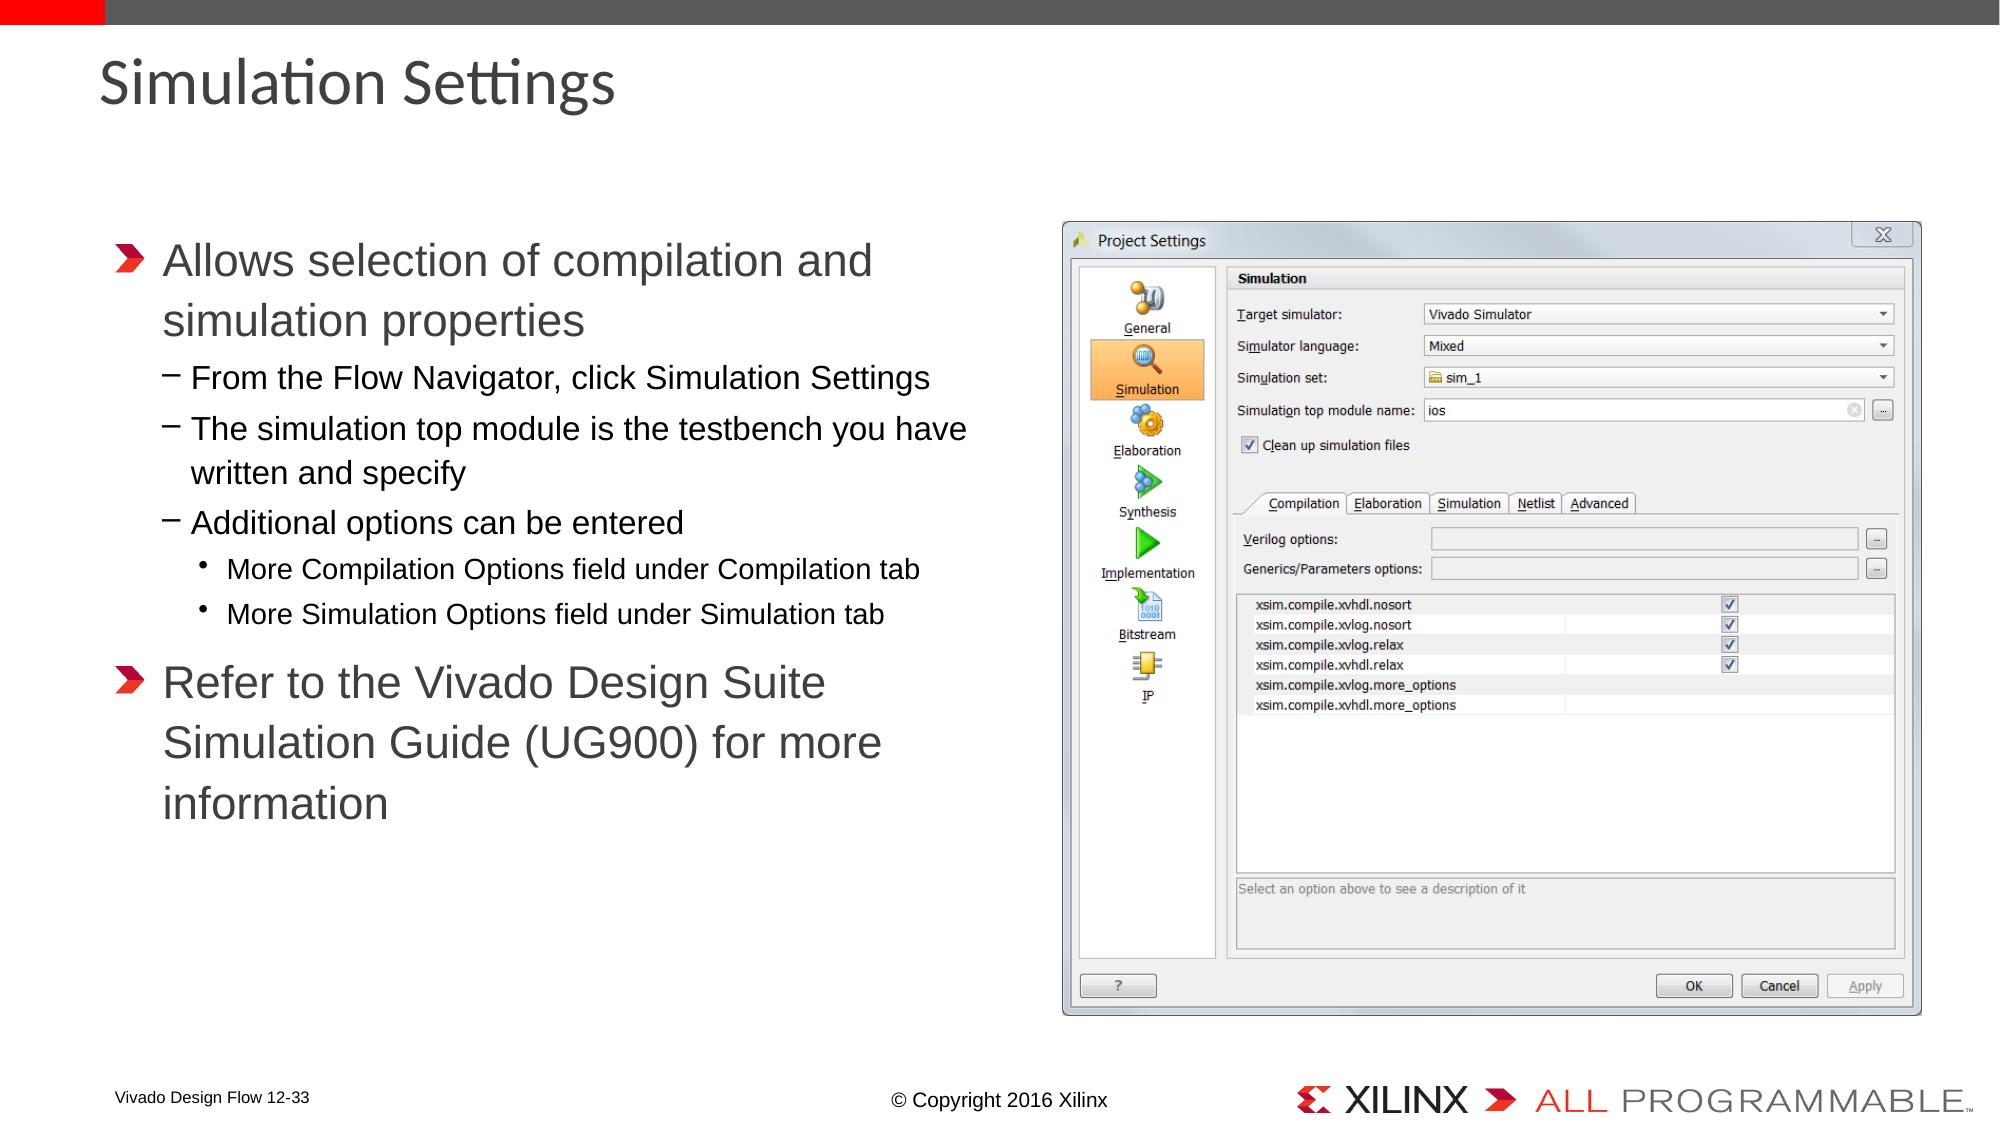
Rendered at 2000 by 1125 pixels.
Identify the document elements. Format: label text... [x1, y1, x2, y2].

picture [114, 243, 145, 273]
slide_number Vivado Design Flow 12-33 [99, 1079, 452, 1125]
title Simulation Settings [99, 34, 1900, 122]
picture [114, 665, 145, 694]
picture [1317, 1086, 1973, 1113]
list Allows selection of compilation and simulation properties From the Flow Navigator, click Simulation Settings The simulation top module is the testbench you have written and specify Additional options can be entered More Compilation Options field under Compilation tab More Simulation Options field under Simulation tab Refer to the Vivado Design Suite Simulation Guide (UG900) for more information [99, 217, 1043, 918]
footer © Copyright 2016 Xilinx [683, 1079, 1317, 1120]
picture [1062, 221, 1922, 1016]
